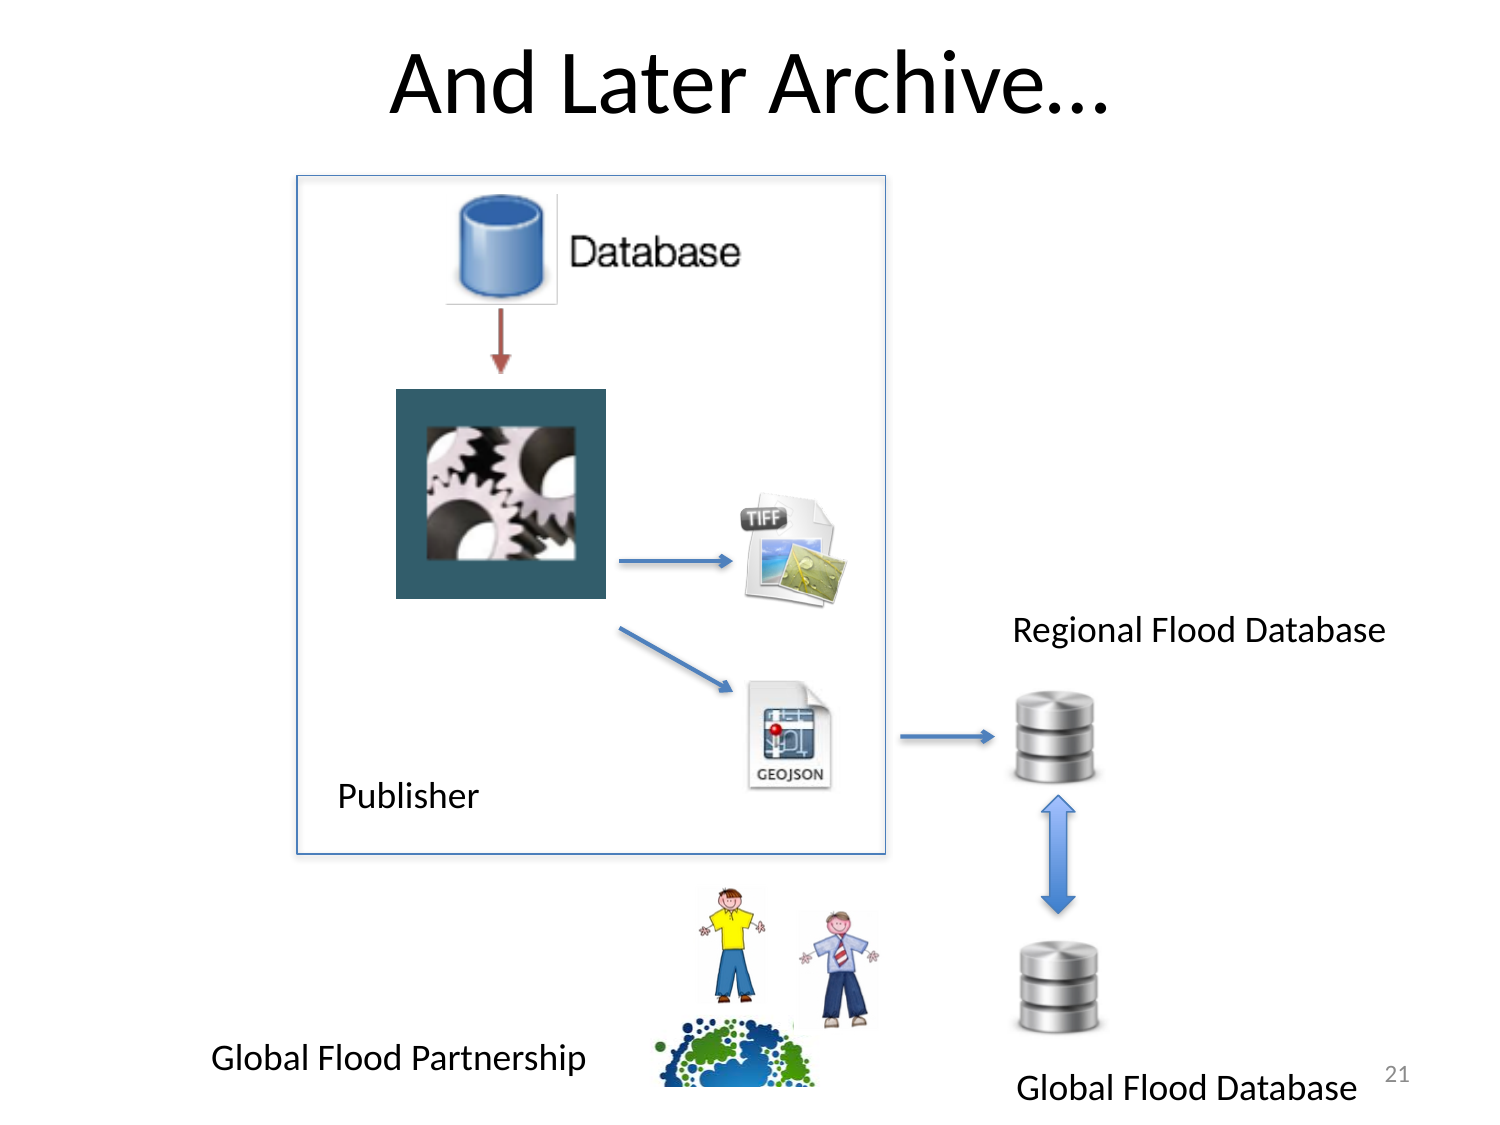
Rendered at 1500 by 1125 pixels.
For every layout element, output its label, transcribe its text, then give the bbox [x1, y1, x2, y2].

picture [732, 490, 854, 611]
picture [994, 680, 1114, 793]
picture [604, 881, 891, 1087]
slide_number 21 [1074, 1042, 1425, 1103]
text_box Publisher [322, 763, 495, 824]
text_box [1040, 801, 1076, 914]
title And Later Archive… [75, 0, 1425, 155]
picture [998, 930, 1118, 1043]
picture [396, 389, 606, 599]
text_box [296, 175, 886, 855]
text_box Global Flood Partnership [196, 1025, 599, 1086]
picture [445, 194, 751, 374]
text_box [619, 627, 734, 693]
text_box Regional Flood Database [997, 597, 1402, 657]
text_box Global Flood Database [1001, 1055, 1374, 1116]
picture [732, 680, 847, 795]
